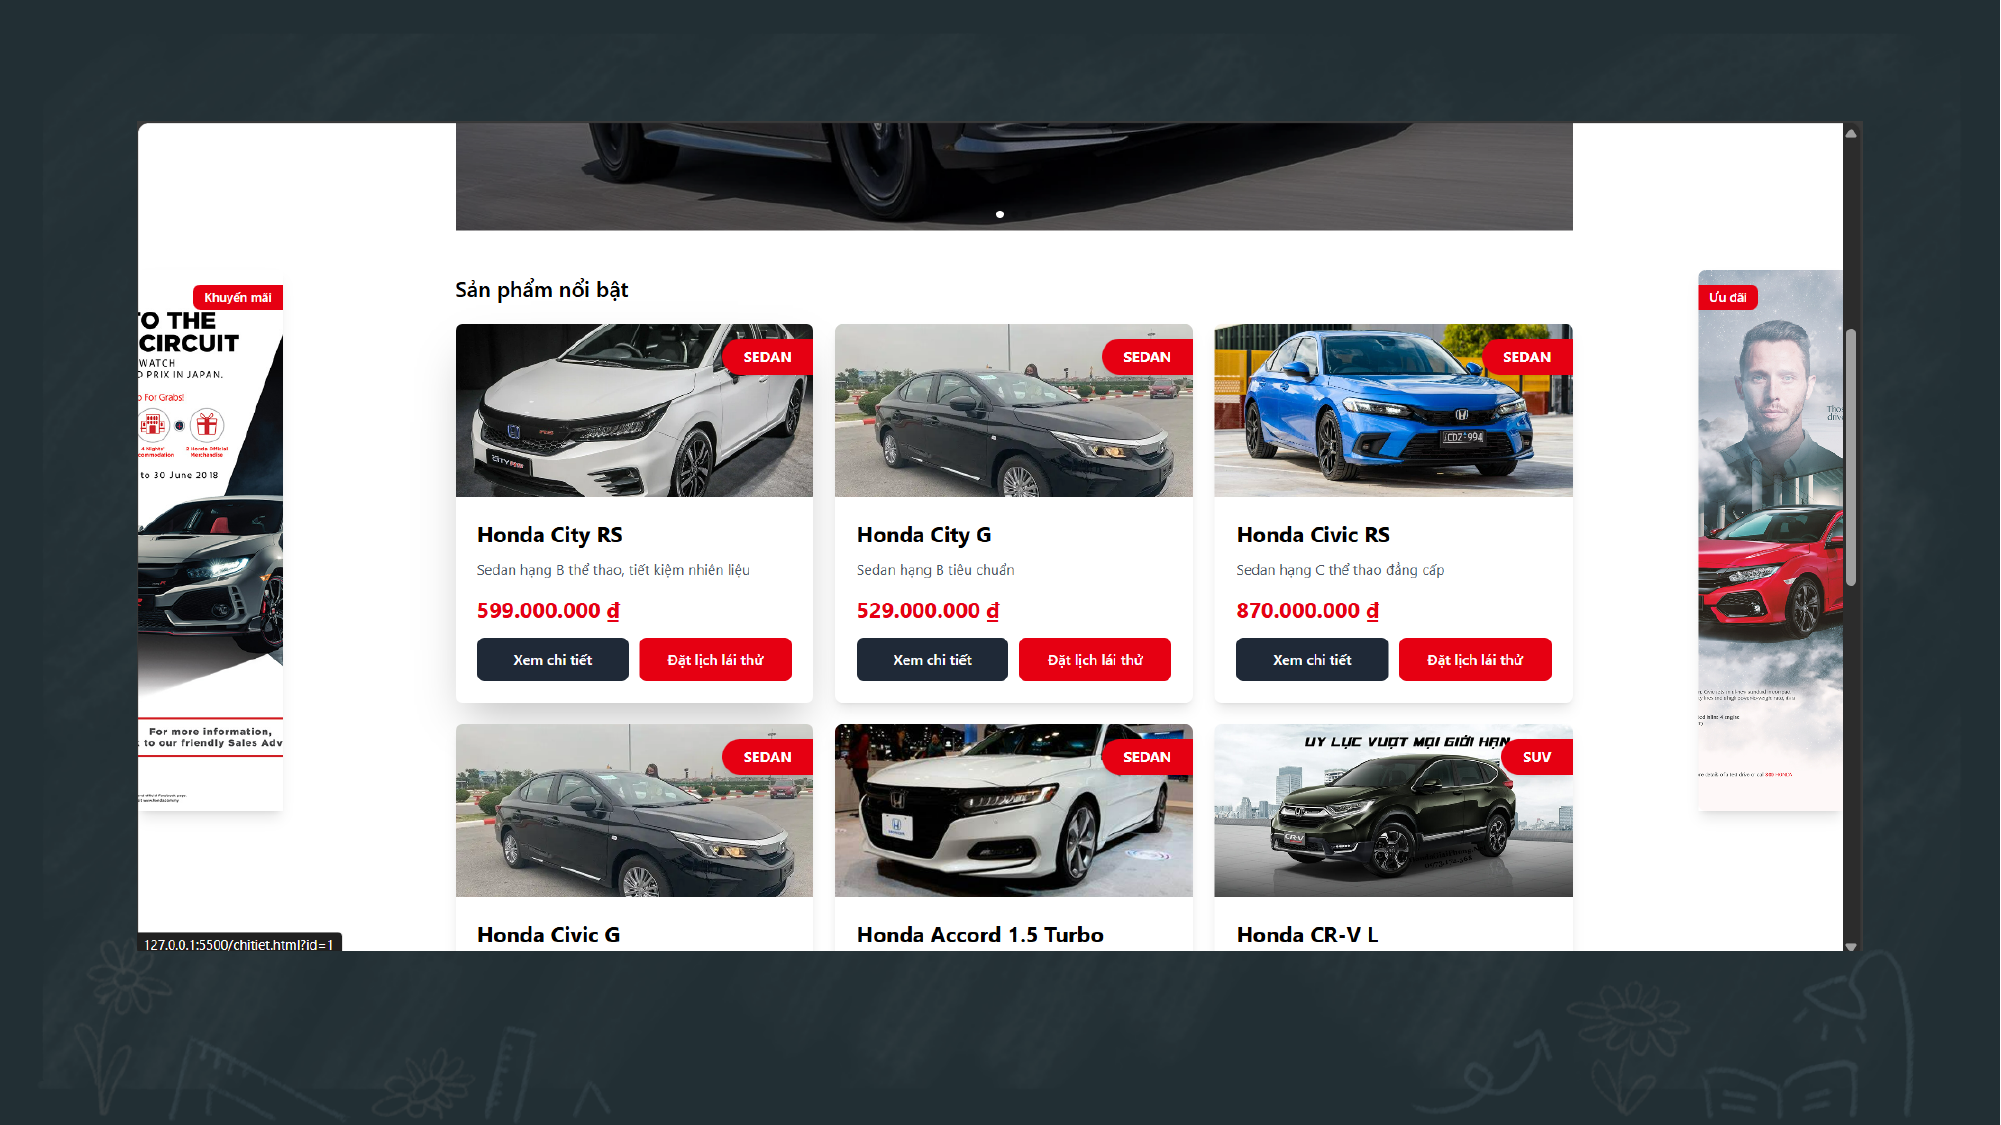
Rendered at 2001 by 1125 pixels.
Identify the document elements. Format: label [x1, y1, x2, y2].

picture [0, 0, 2000, 1125]
list [137, 121, 1863, 951]
